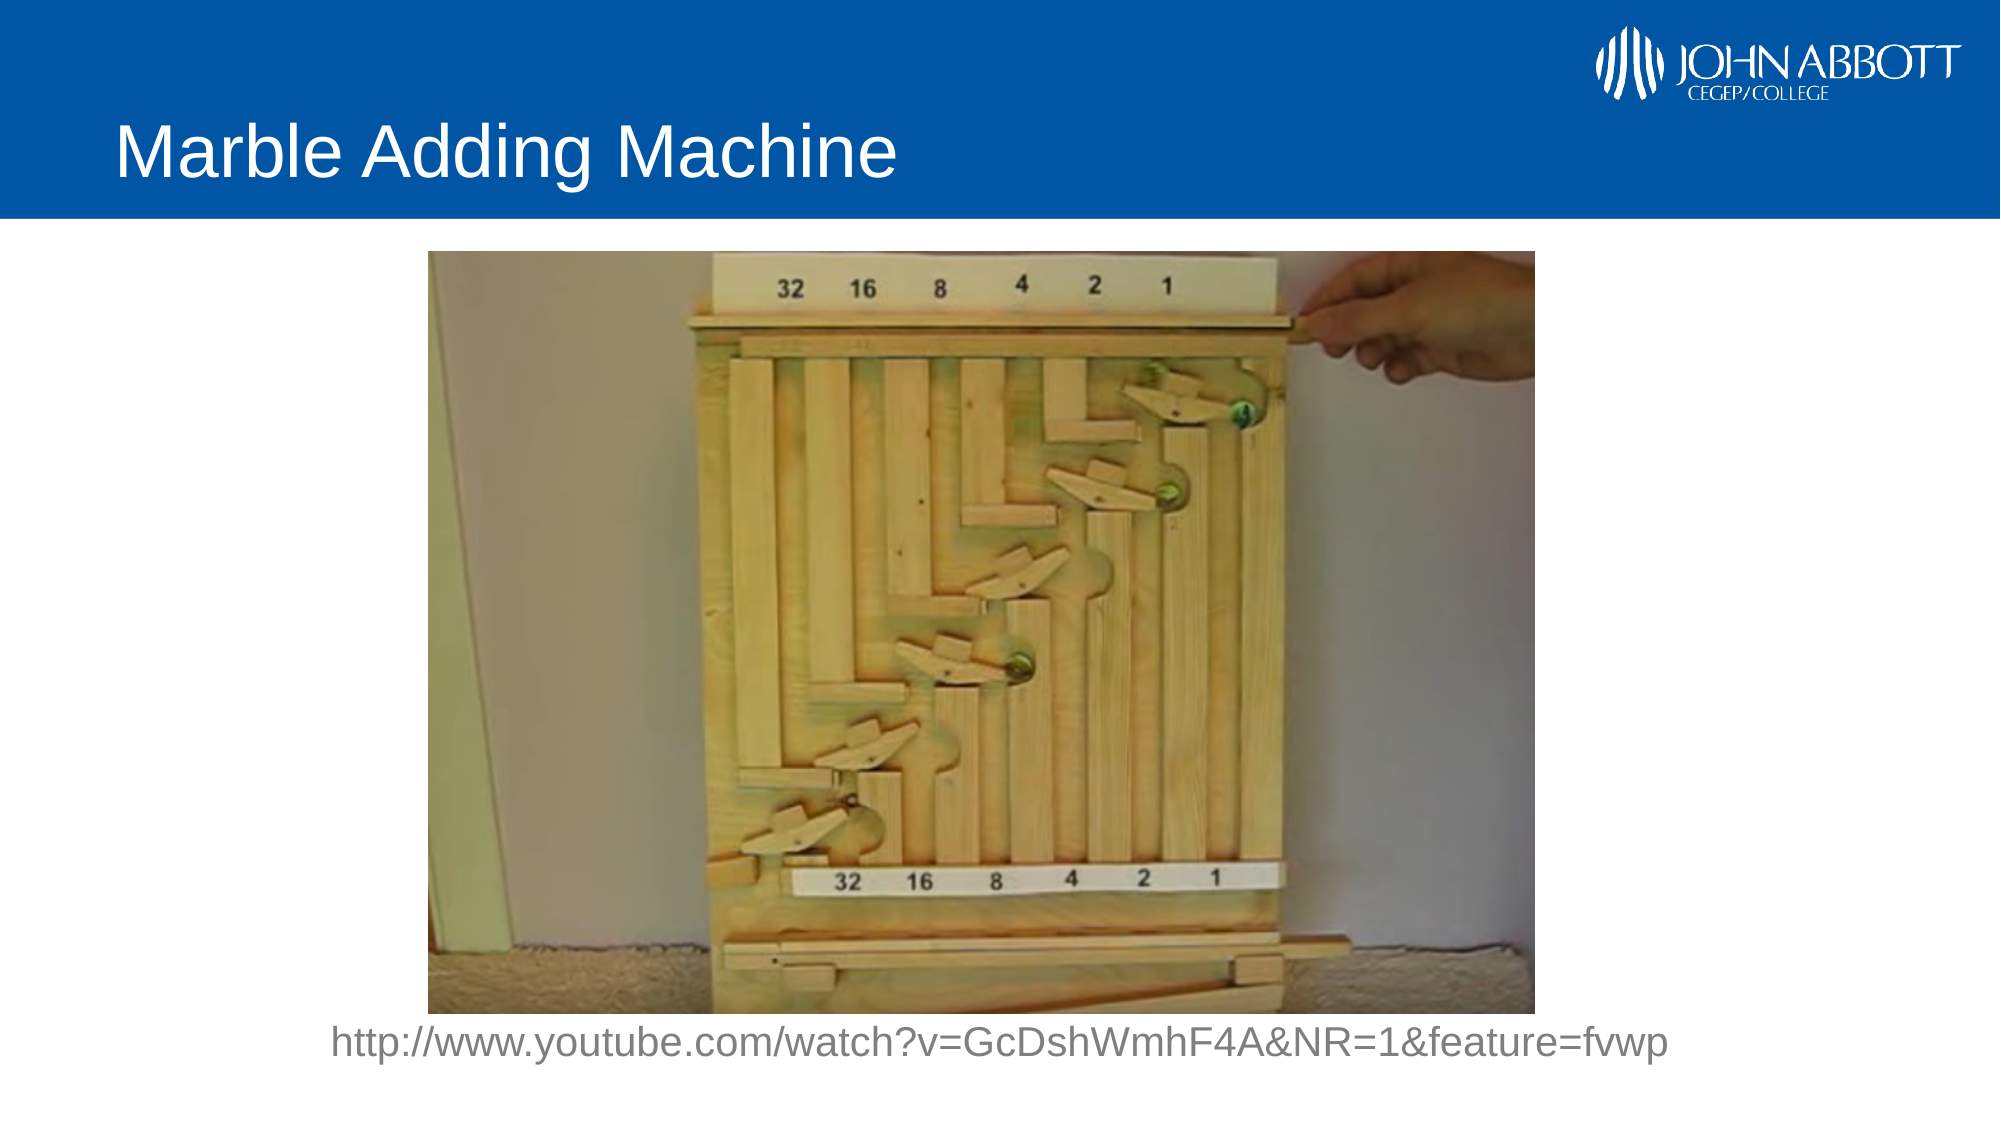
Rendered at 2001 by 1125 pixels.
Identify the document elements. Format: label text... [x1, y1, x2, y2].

picture [427, 251, 1535, 1014]
list http://www.youtube.com/watch?v=GcDshWmhF4A&NR=1&feature=fvwp [137, 1013, 1863, 1086]
picture [1863, 26, 1962, 100]
title Marble Adding Machine [99, 0, 1863, 202]
